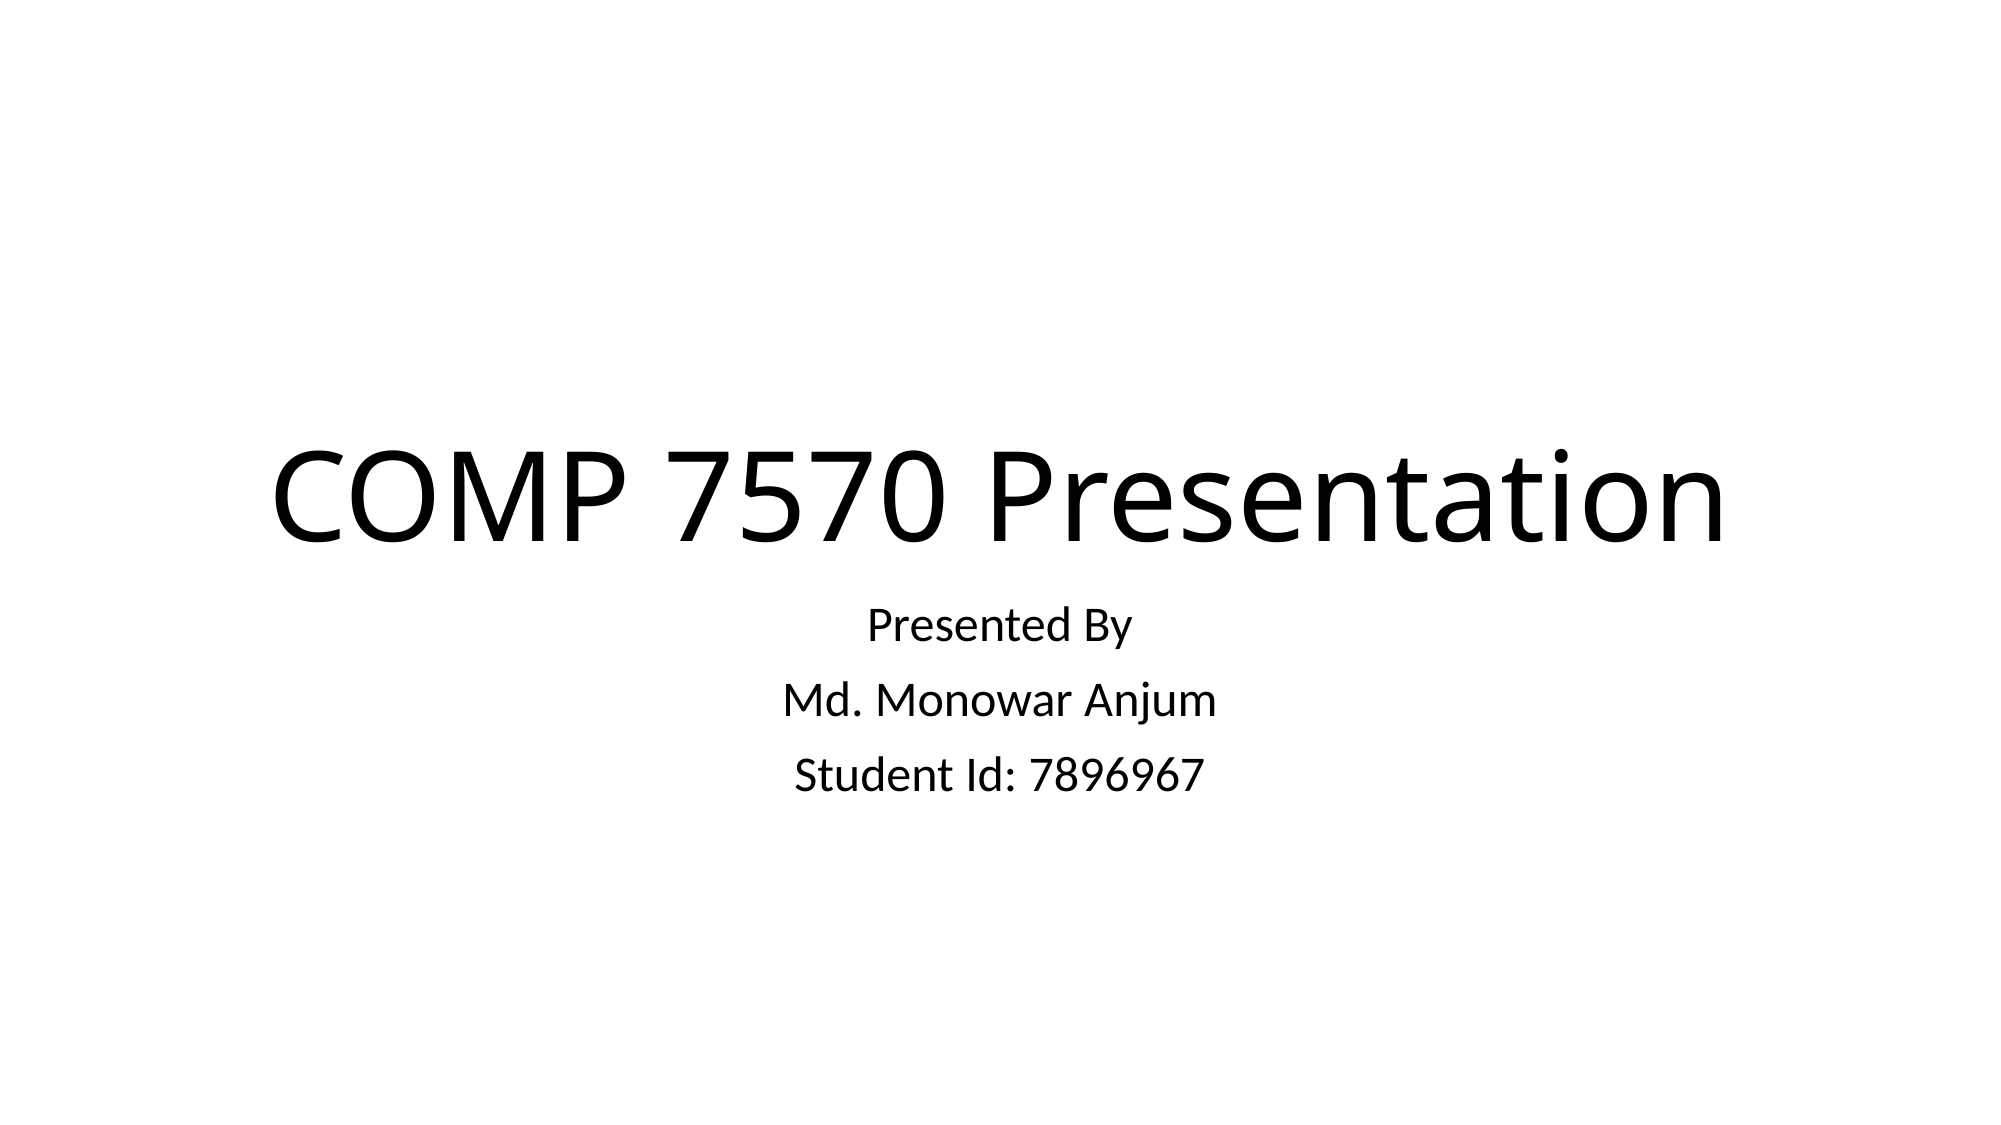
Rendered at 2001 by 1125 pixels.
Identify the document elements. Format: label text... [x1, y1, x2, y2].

subtitle Presented By Md. Monowar Anjum Student Id: 7896967 [249, 590, 1750, 863]
title COMP 7570 Presentation [249, 184, 1750, 576]
